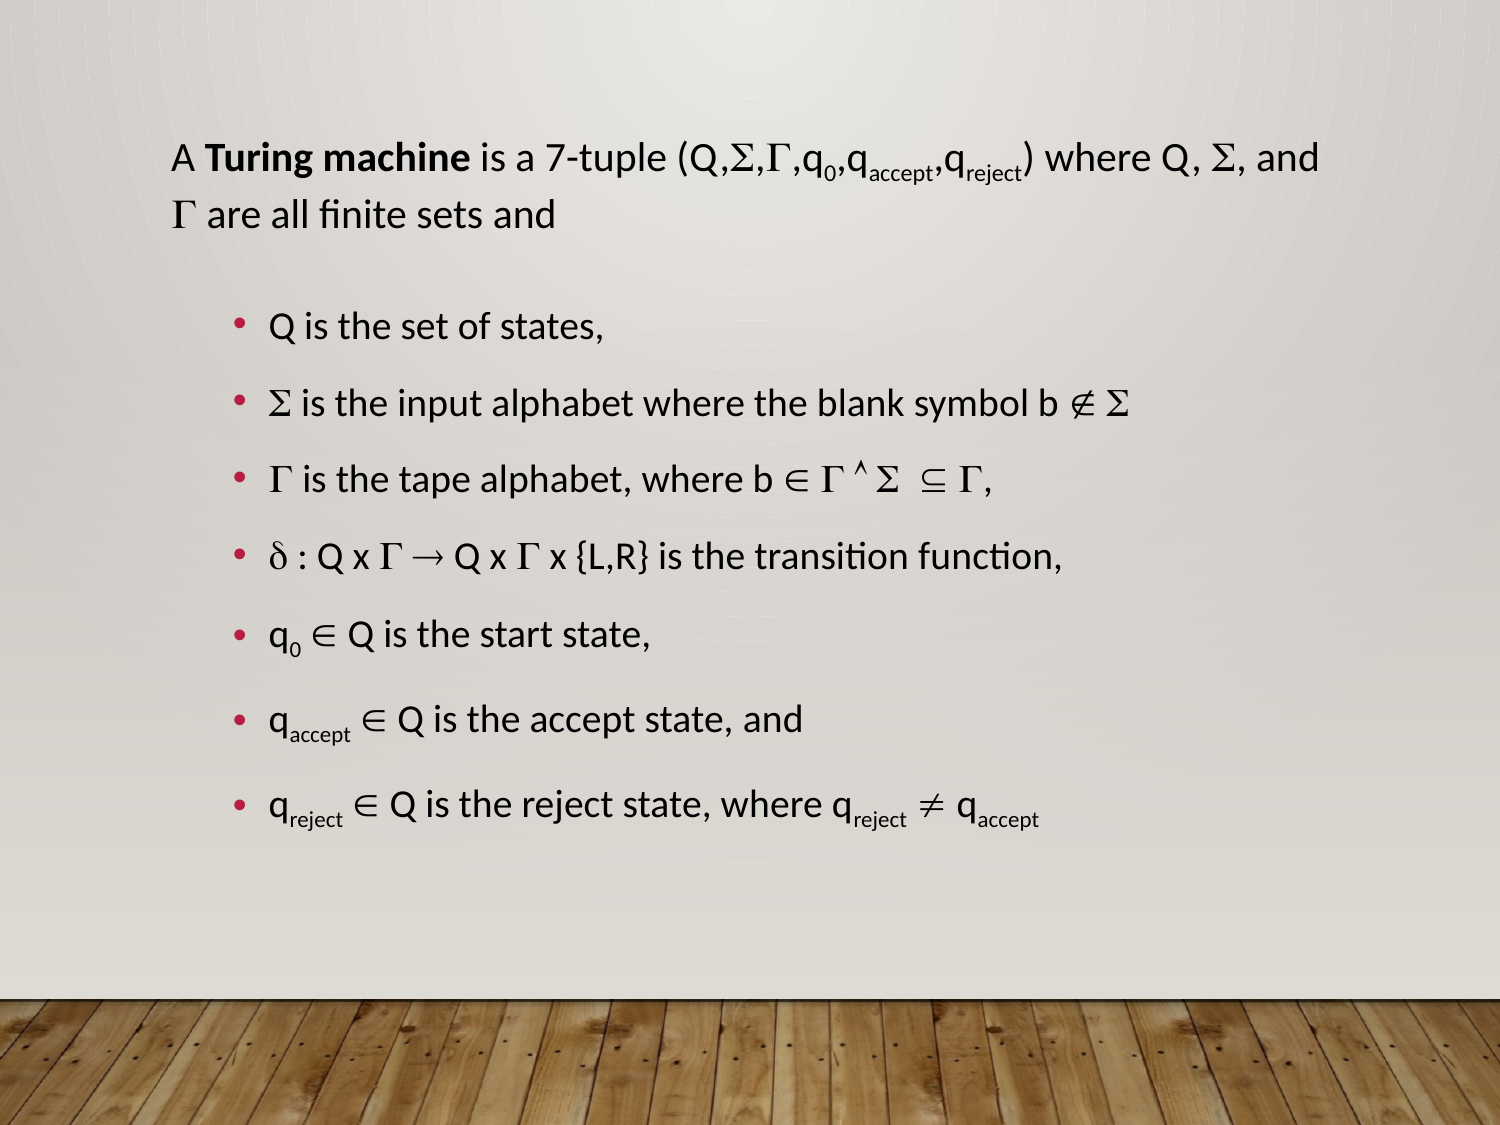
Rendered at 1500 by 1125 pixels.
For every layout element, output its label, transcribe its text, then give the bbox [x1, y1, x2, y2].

picture [0, 999, 1500, 1125]
list Q is the set of states,  is the input alphabet where the blank symbol b    is the tape alphabet, where b      ,  : Q x   Q x  x {L,R} is the transition function, q0  Q is the start state, qaccept  Q is the accept state, and qreject  Q is the reject state, where qreject  qaccept [217, 282, 1297, 842]
text_box A Turing machine is a 7-tuple (Q,,,q0,qaccept,qreject) where Q, , and  are all finite sets and [156, 122, 1358, 244]
